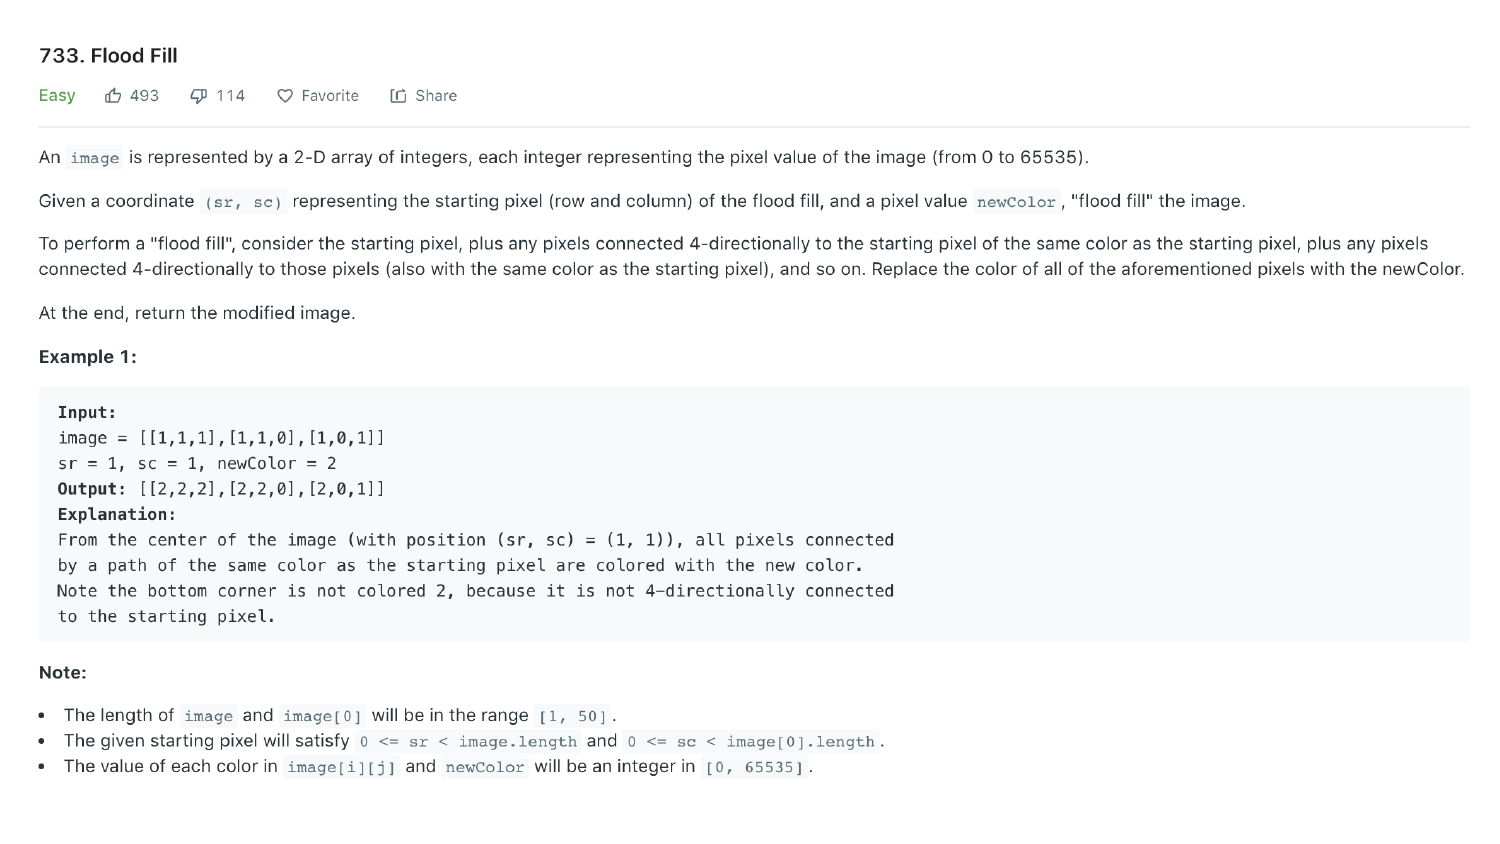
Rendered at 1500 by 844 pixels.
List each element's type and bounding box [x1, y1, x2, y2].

picture [24, 24, 1476, 793]
